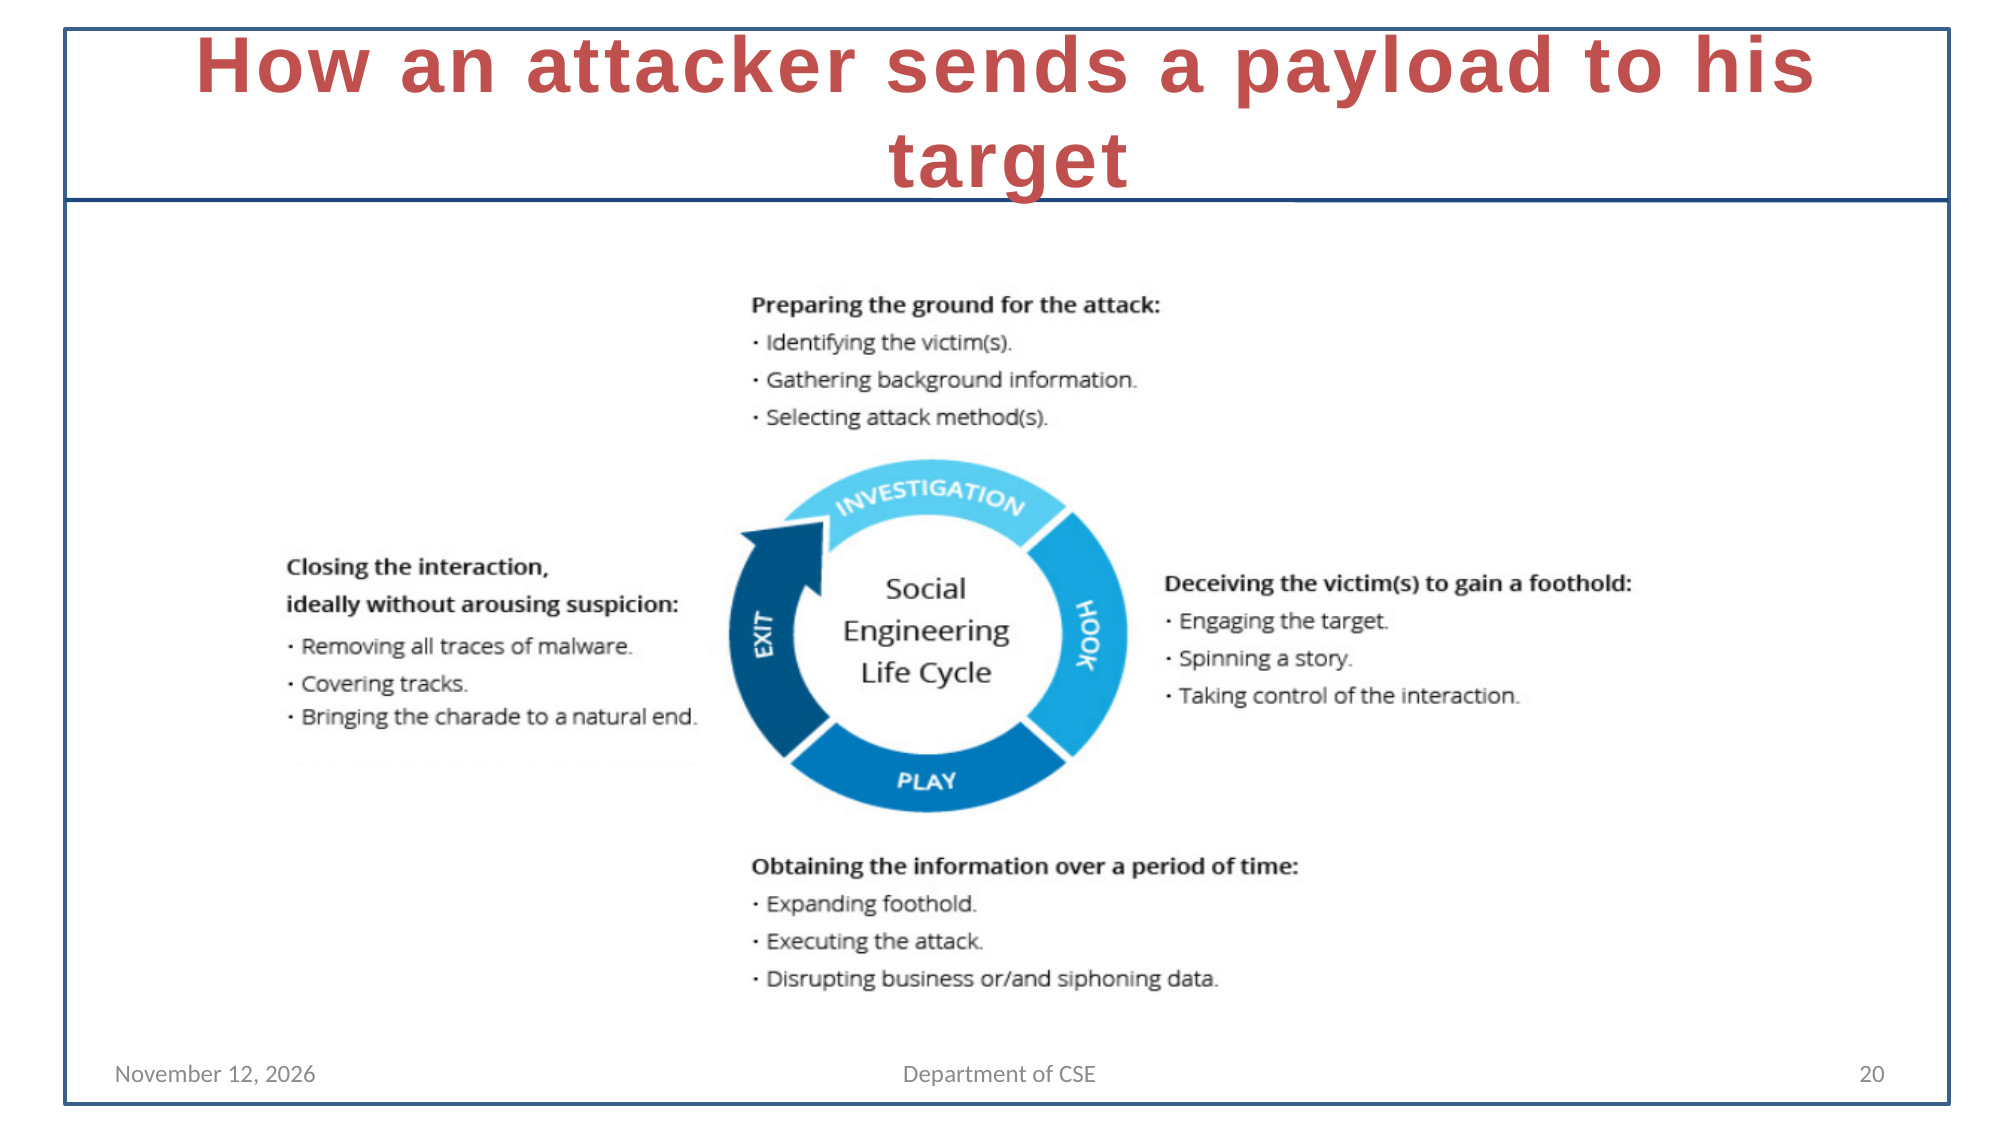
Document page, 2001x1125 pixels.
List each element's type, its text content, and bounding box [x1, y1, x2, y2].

title How an attacker sends a payload to his target [65, 37, 1952, 179]
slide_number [99, 1042, 567, 1103]
footer Department of CSE [683, 1042, 1317, 1103]
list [220, 218, 1698, 1008]
slide_number 20 [1433, 1042, 1900, 1103]
